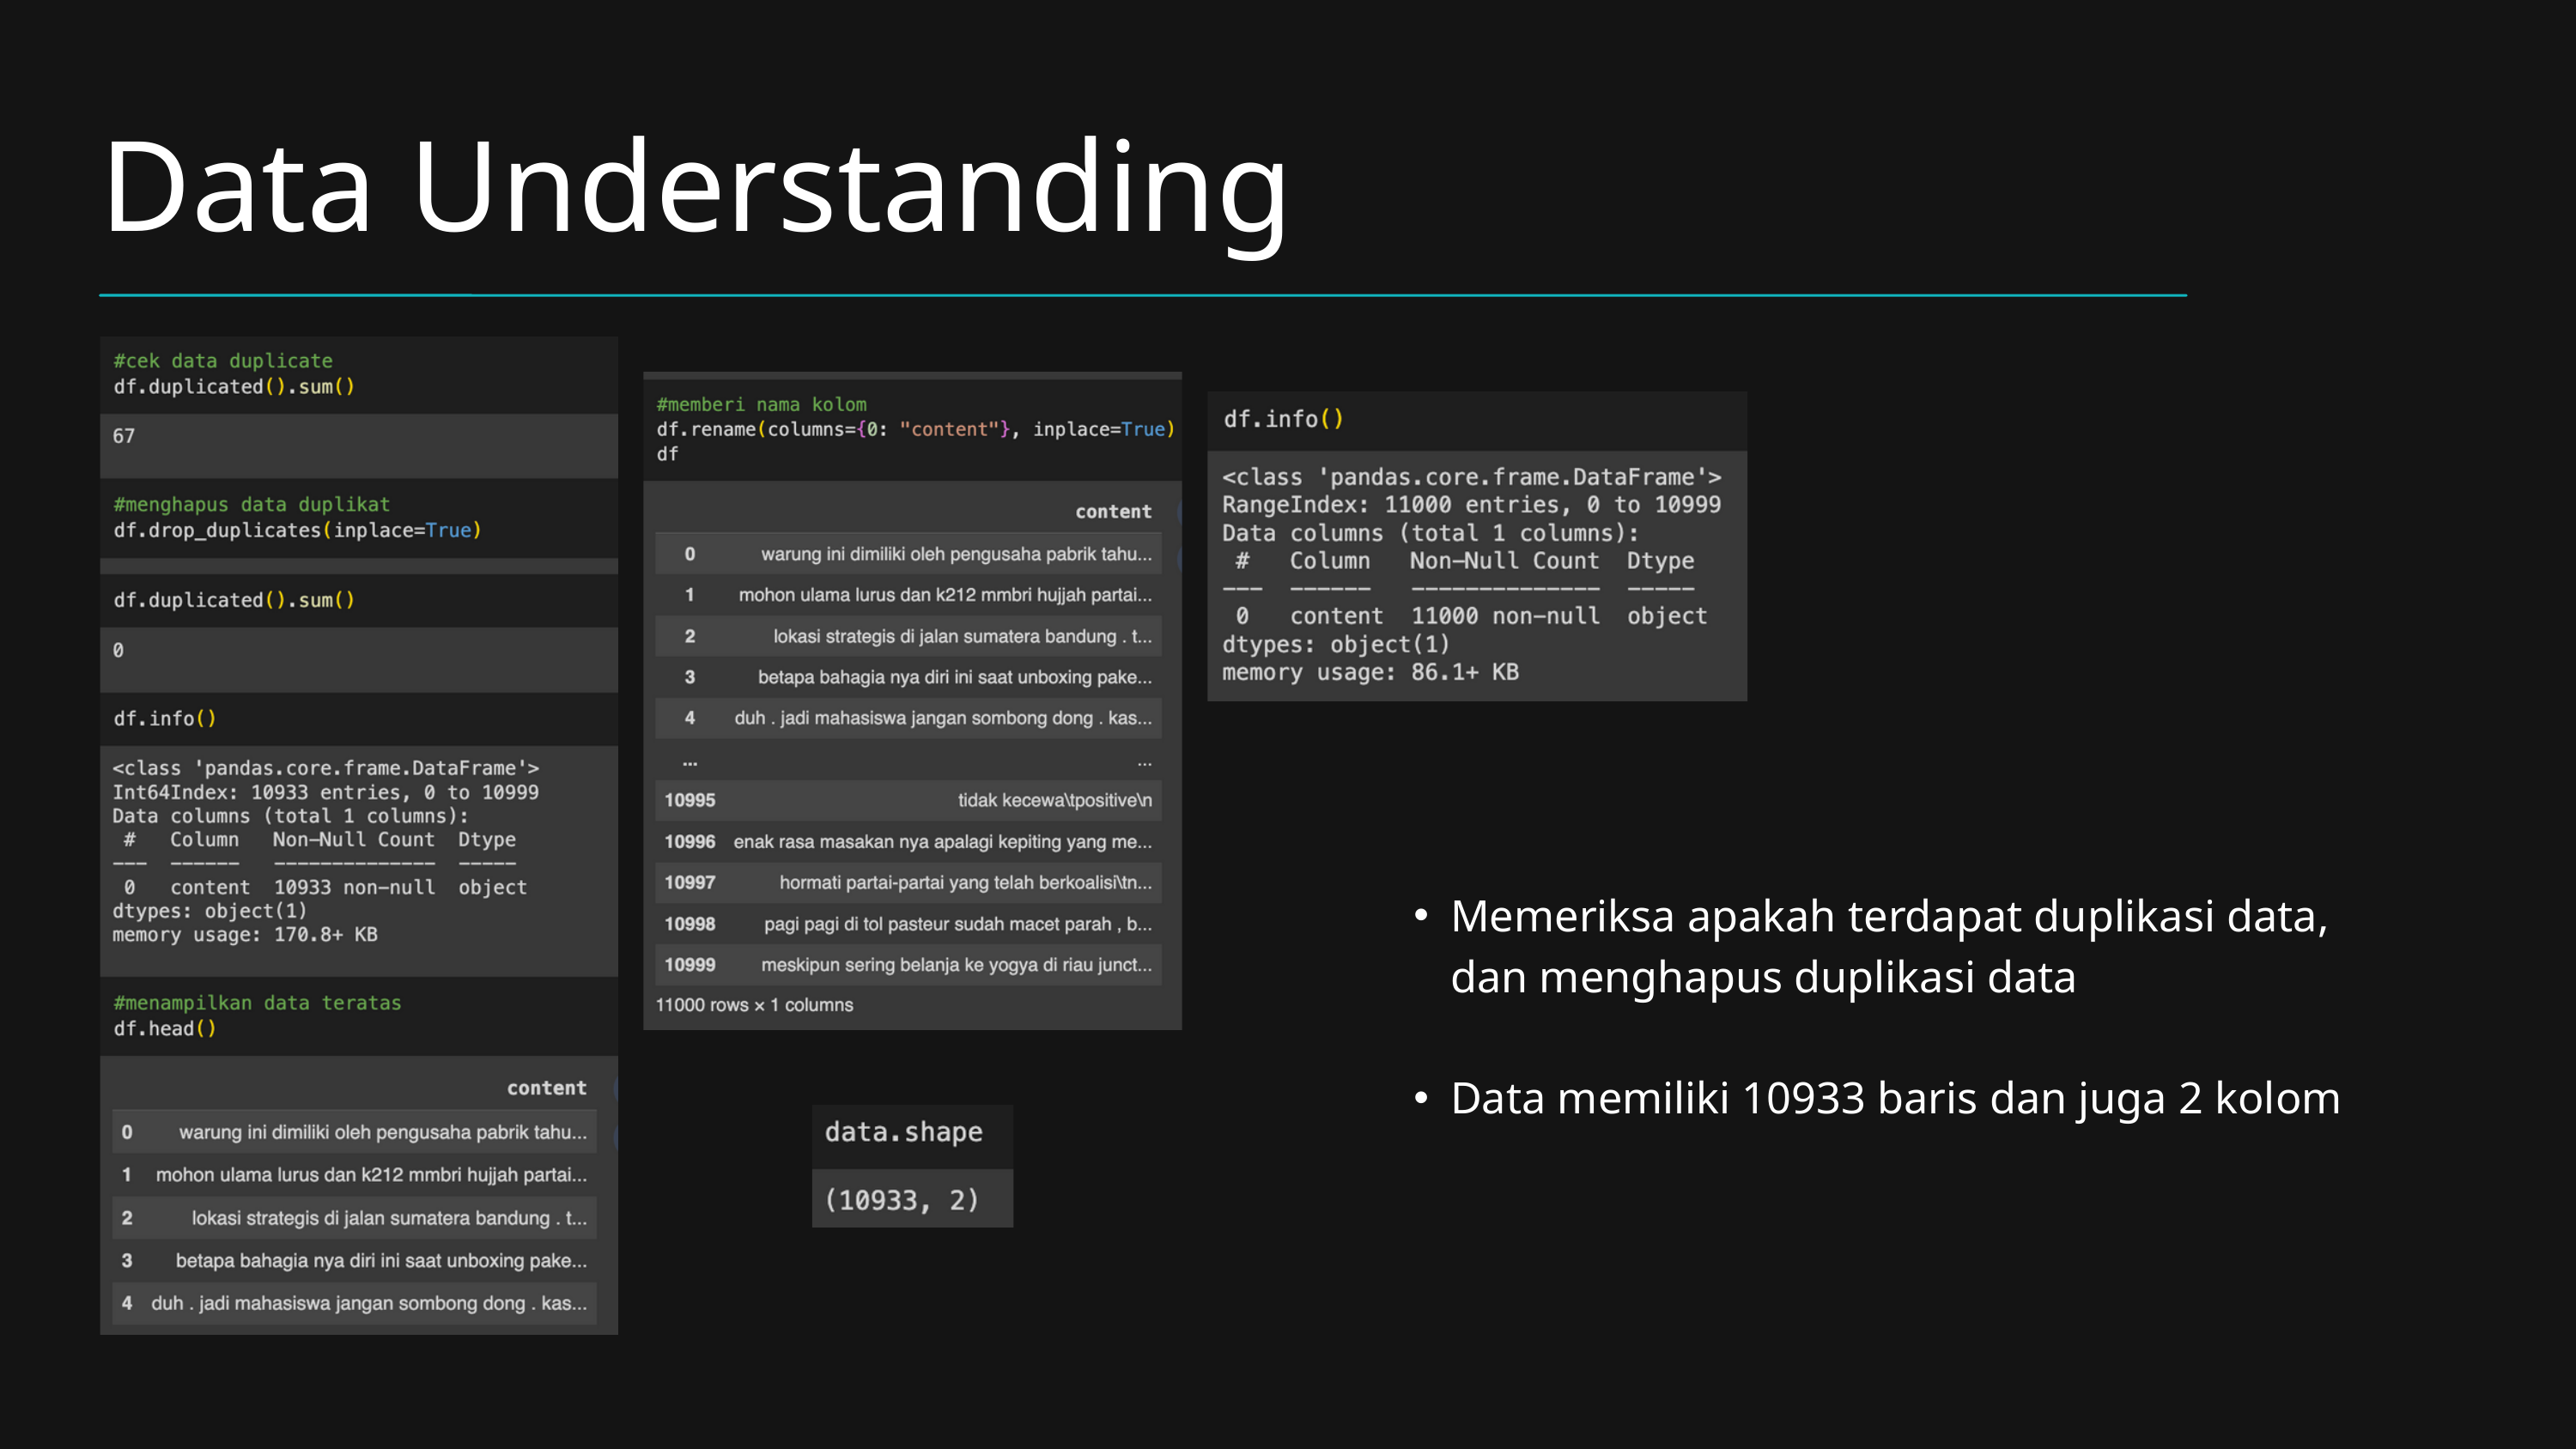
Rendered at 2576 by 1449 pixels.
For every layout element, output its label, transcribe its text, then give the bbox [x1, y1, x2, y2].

text_box Memeriksa apakah terdapat duplikasi data, dan menghapus duplikasi data Data memiliki 10933 baris dan juga 2 kolom [1376, 879, 2356, 1123]
text_box Data Understanding [100, 106, 2187, 257]
text_box [811, 1105, 1014, 1228]
text_box [1207, 391, 1748, 701]
text_box [100, 336, 619, 1336]
text_box [643, 372, 1182, 1030]
